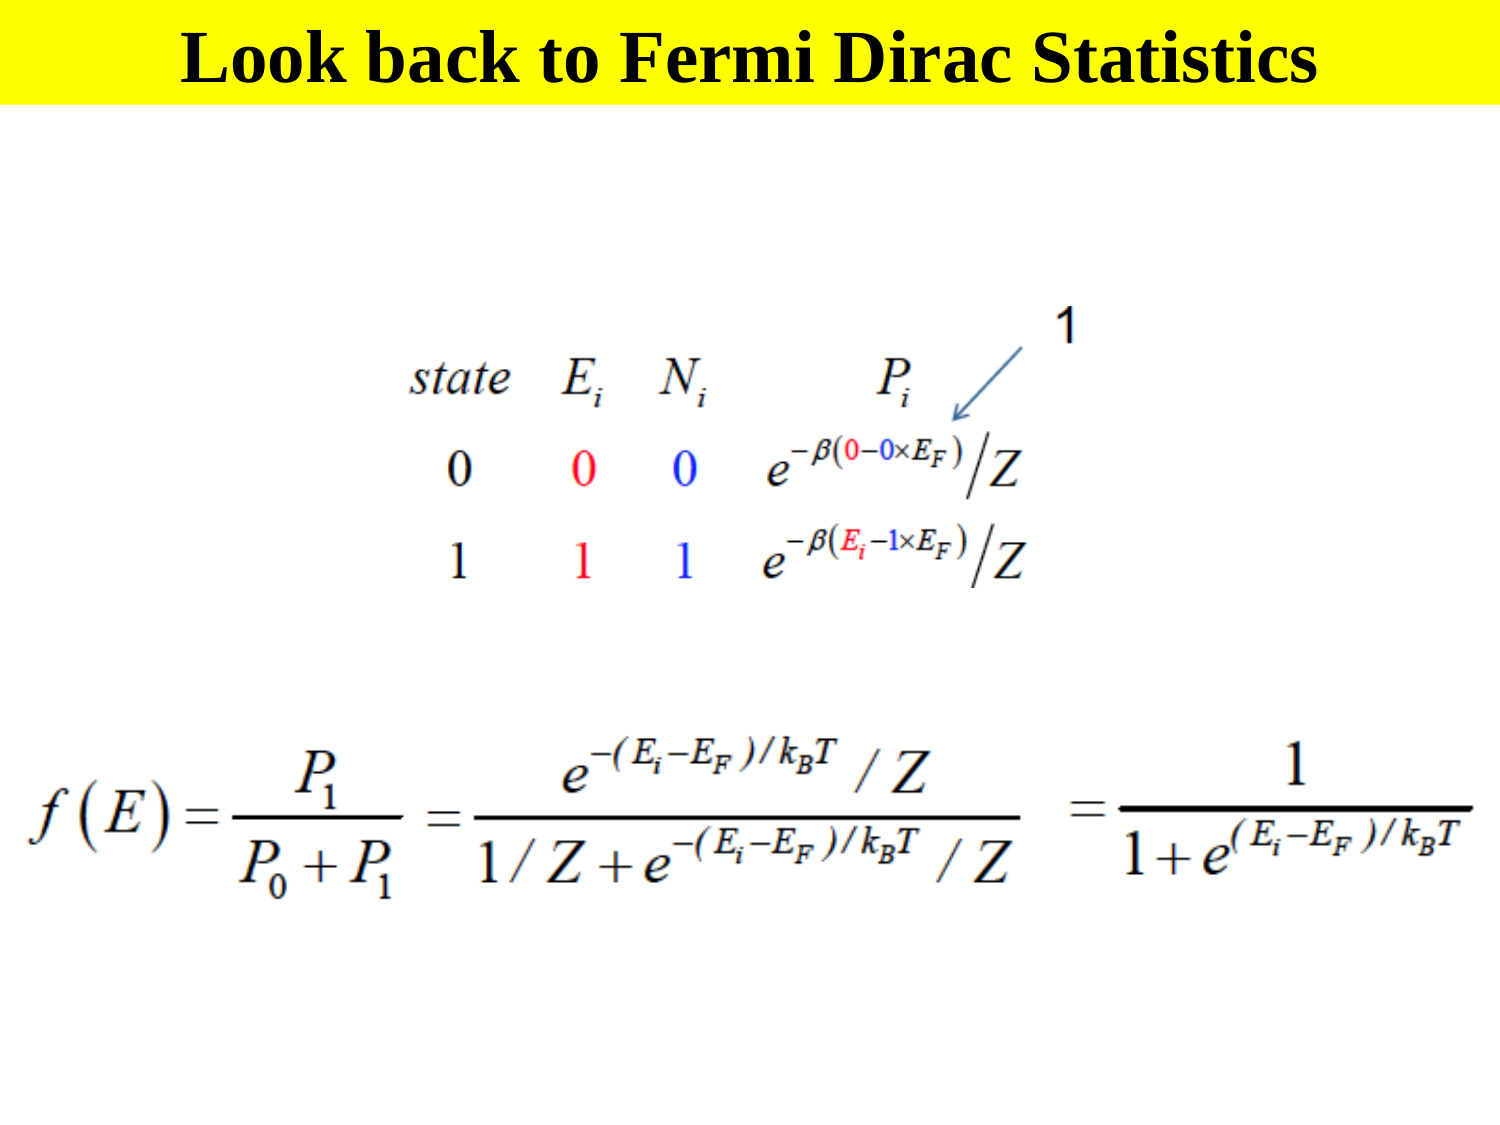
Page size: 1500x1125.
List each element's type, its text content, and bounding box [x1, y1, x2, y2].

text_box Look back to Fermi Dirac Statistics [0, 0, 1500, 105]
picture [1062, 724, 1488, 900]
picture [24, 712, 1050, 926]
picture [387, 306, 1100, 588]
